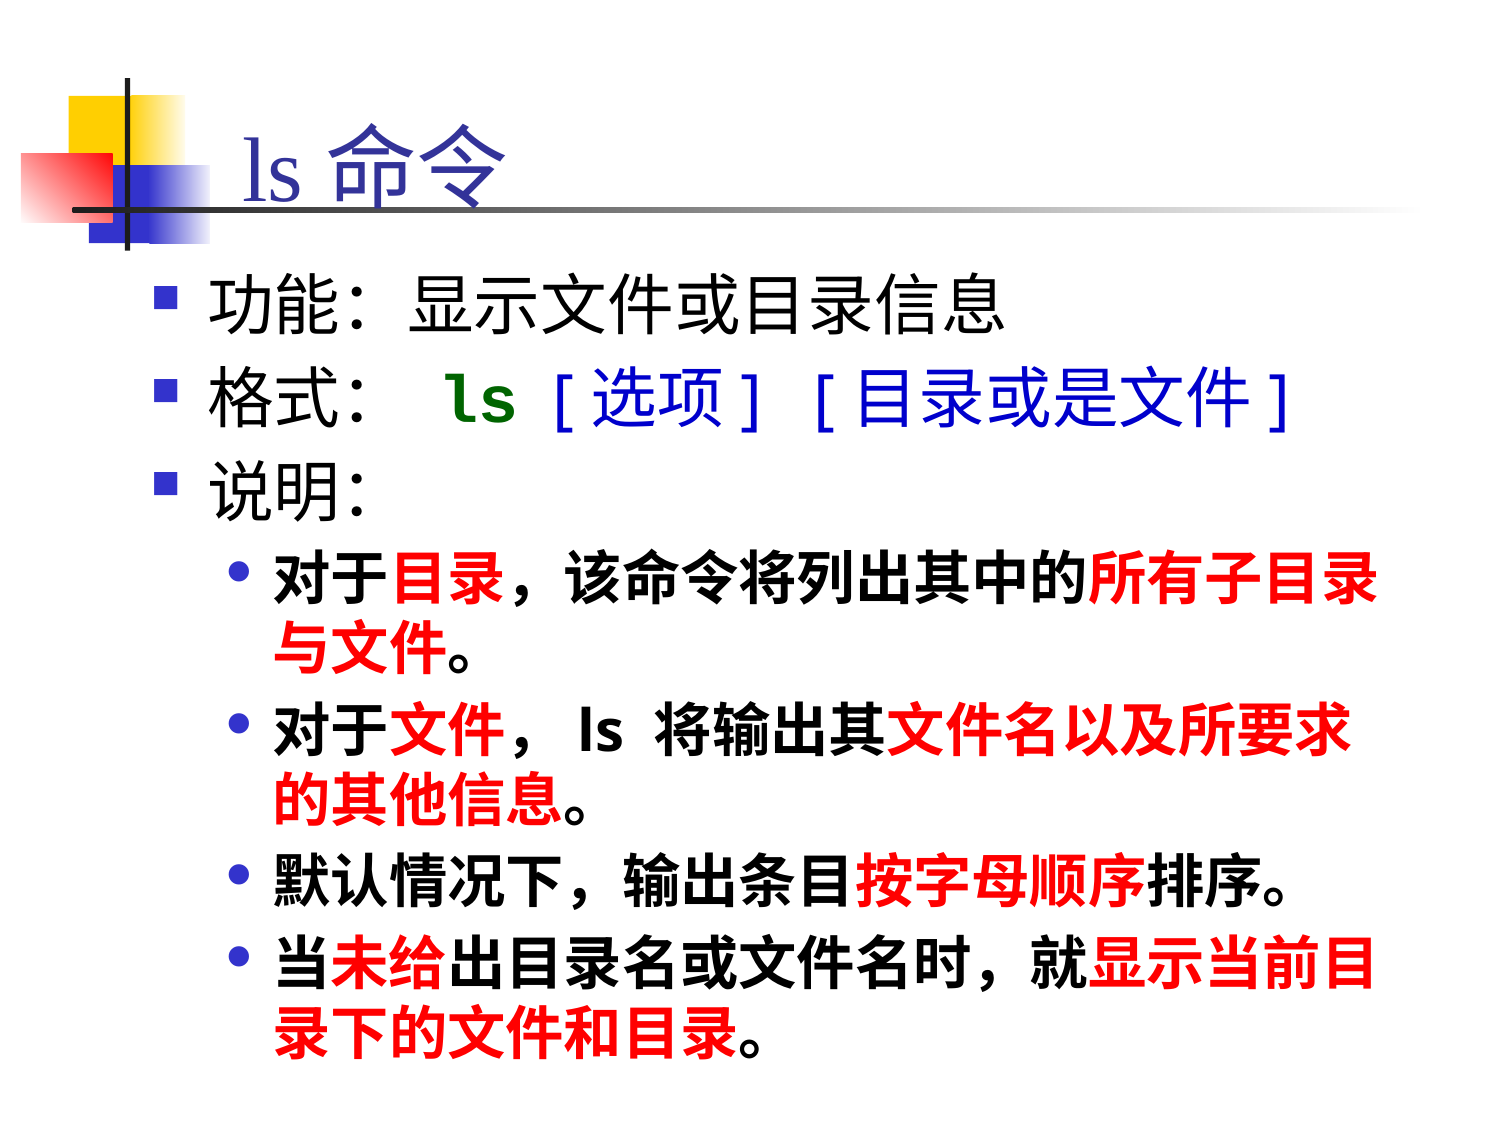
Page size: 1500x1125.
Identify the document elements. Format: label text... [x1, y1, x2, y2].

title ls命令 [227, 54, 1247, 228]
list 功能：显示文件或目录信息 格式： ls [选项] [目录或是文件] 说明： 对于目录，该命令将列出其中的所有子目录与文件。 对于文件，ls 将输出其文件名以及所要求的其他信息。 默认情况下，输出条目按字母顺序排序。 当未给出目录名或文件名时，就显示当前目录下的文件和目录。 [135, 255, 1411, 1083]
